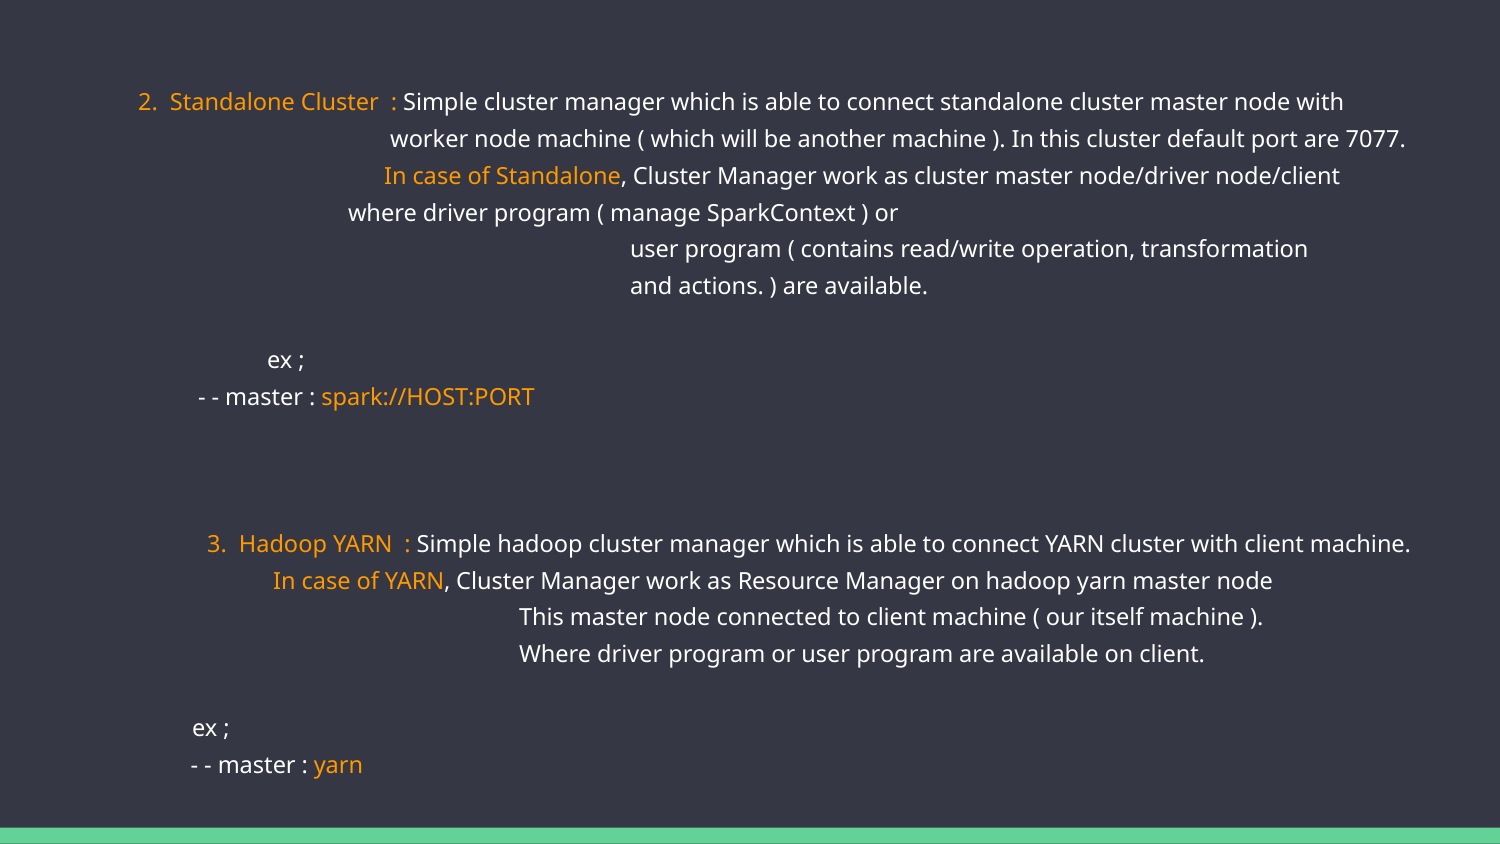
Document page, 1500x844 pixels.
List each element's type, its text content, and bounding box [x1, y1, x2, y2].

list 2. Standalone Cluster : Simple cluster manager which is able to connect standalone cluster master node with worker node machine ( which will be another machine ). In this cluster default port are 7077. In case of Standalone, Cluster Manager work as cluster master node/driver node/client where driver program ( manage SparkContext ) or user program ( contains read/write operation, transformation and actions. ) are available. ex ; - - master : spark://HOST:PORT 3. Hadoop YARN : Simple hadoop cluster manager which is able to connect YARN cluster with client machine. In case of YARN, Cluster Manager work as Resource Manager on hadoop yarn master node This master node connected to client machine ( our itself machine ). Where driver program or user program are available on client. ex ; - - master : yarn [51, 34, 1449, 808]
